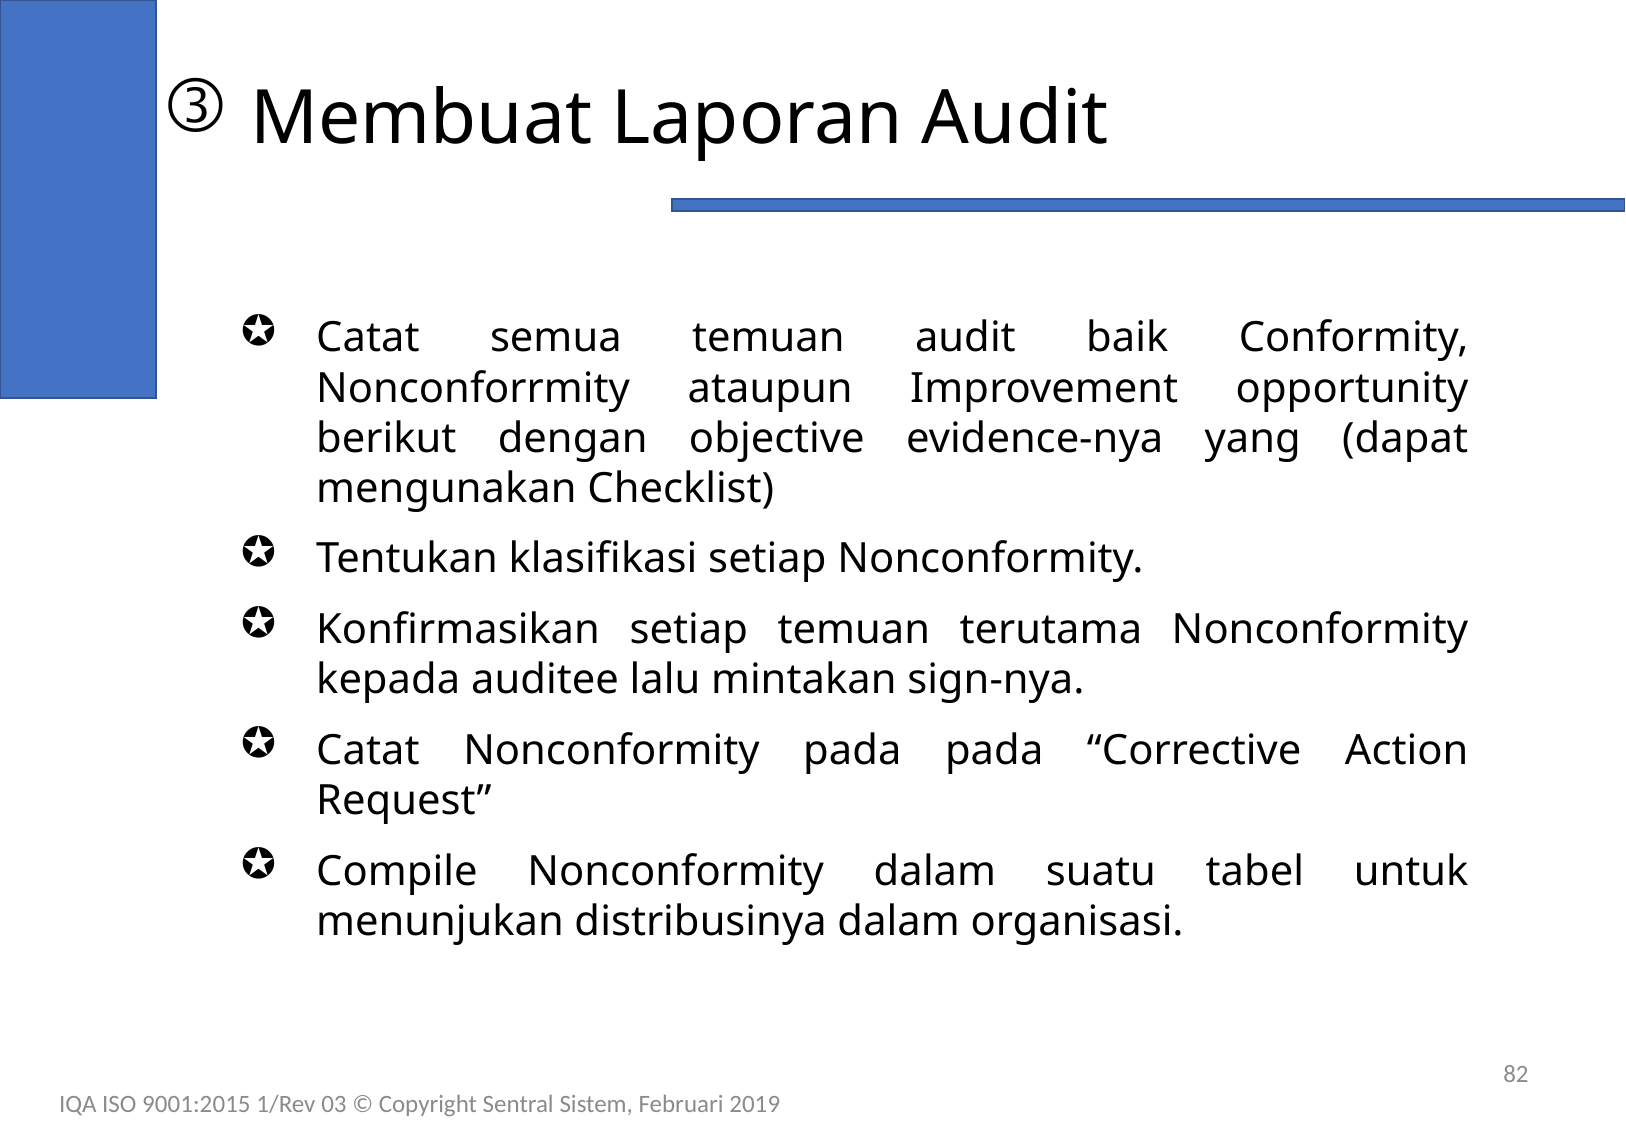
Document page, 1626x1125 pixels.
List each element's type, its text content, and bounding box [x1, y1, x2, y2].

text_box [671, 198, 1625, 212]
text_box Catat semua temuan audit baik Conformity, Nonconforrmity ataupun Improvement opportunity berikut dengan objective evidence-nya yang (dapat mengunakan Checklist) Tentukan klasifikasi setiap Nonconformity. Konfirmasikan setiap temuan terutama Nonconformity kepada auditee lalu mintakan sign-nya. Catat Nonconformity pada pada “Corrective Action Request” Compile Nonconformity dalam suatu tabel untuk menunjukan distribusinya dalam organisasi. [226, 302, 1484, 1023]
slide_number 82 [1164, 1042, 1544, 1103]
text_box [0, 0, 157, 399]
title Membuat Laporan Audit [157, 66, 1257, 172]
footer IQA ISO 9001:2015 1/Rev 03 © Copyright Sentral Sistem, Februari 2019 [44, 1072, 943, 1125]
